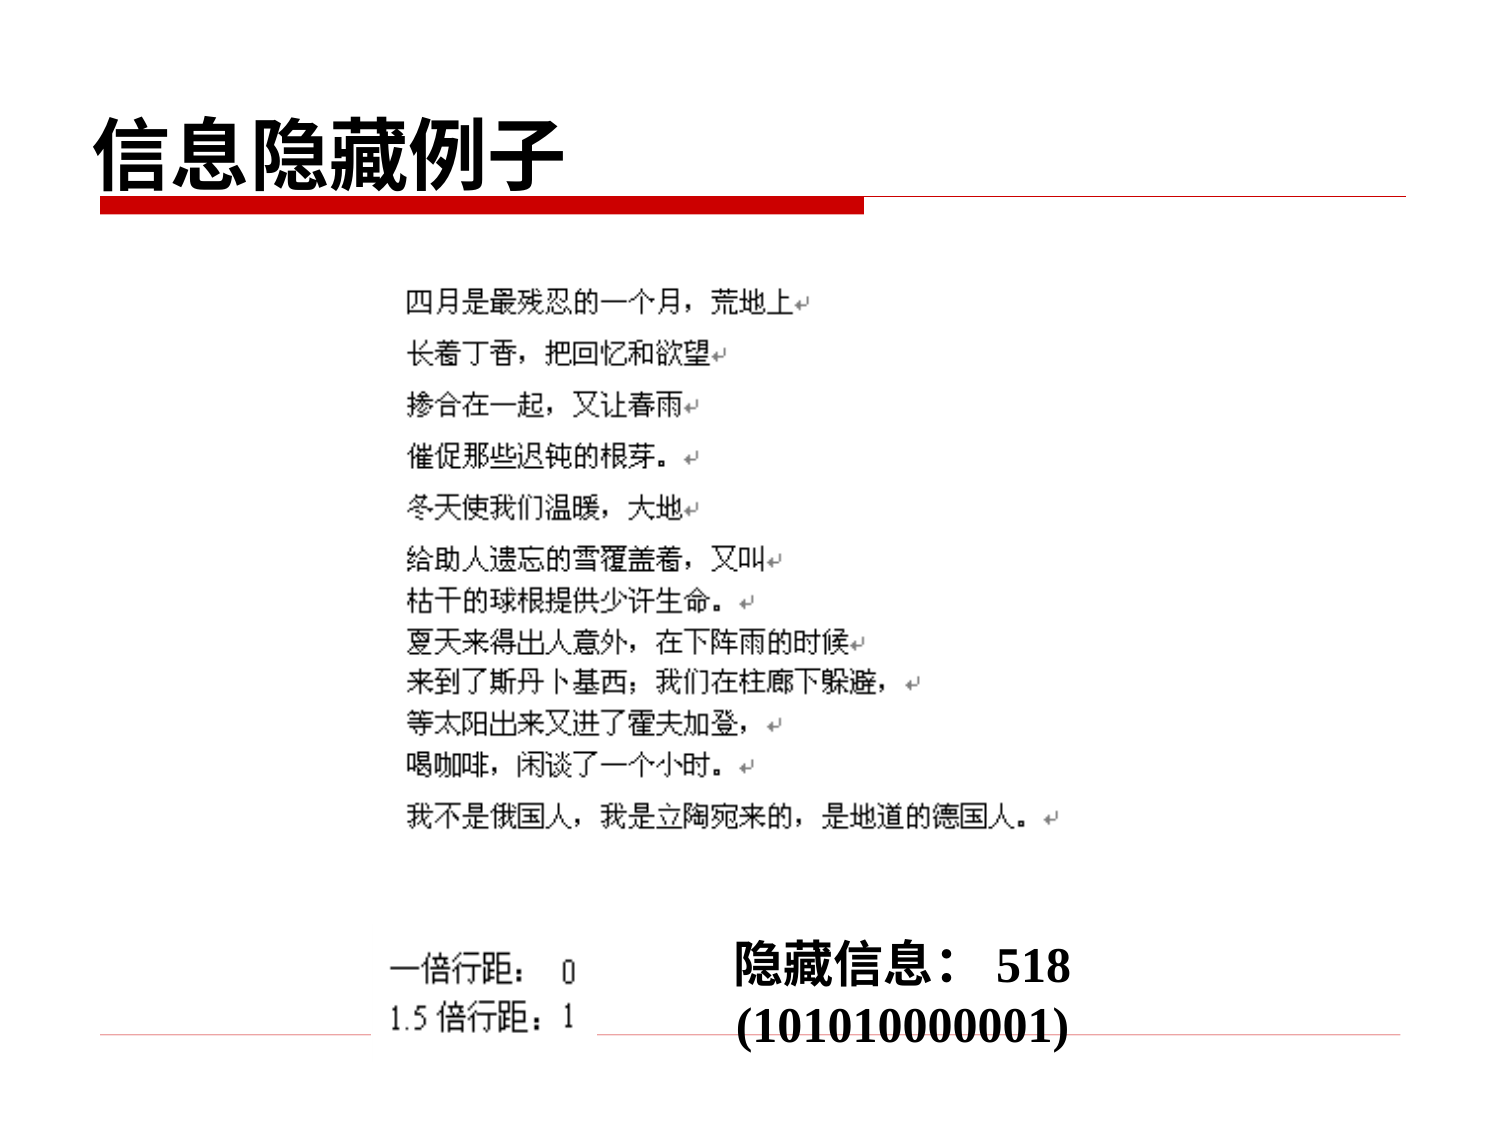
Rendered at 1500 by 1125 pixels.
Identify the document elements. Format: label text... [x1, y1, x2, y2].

title 信息隐藏例子 [76, 77, 1427, 209]
text_box 隐藏信息：518 (101010000001) [671, 924, 1134, 1060]
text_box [371, 924, 597, 1062]
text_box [396, 281, 1072, 843]
